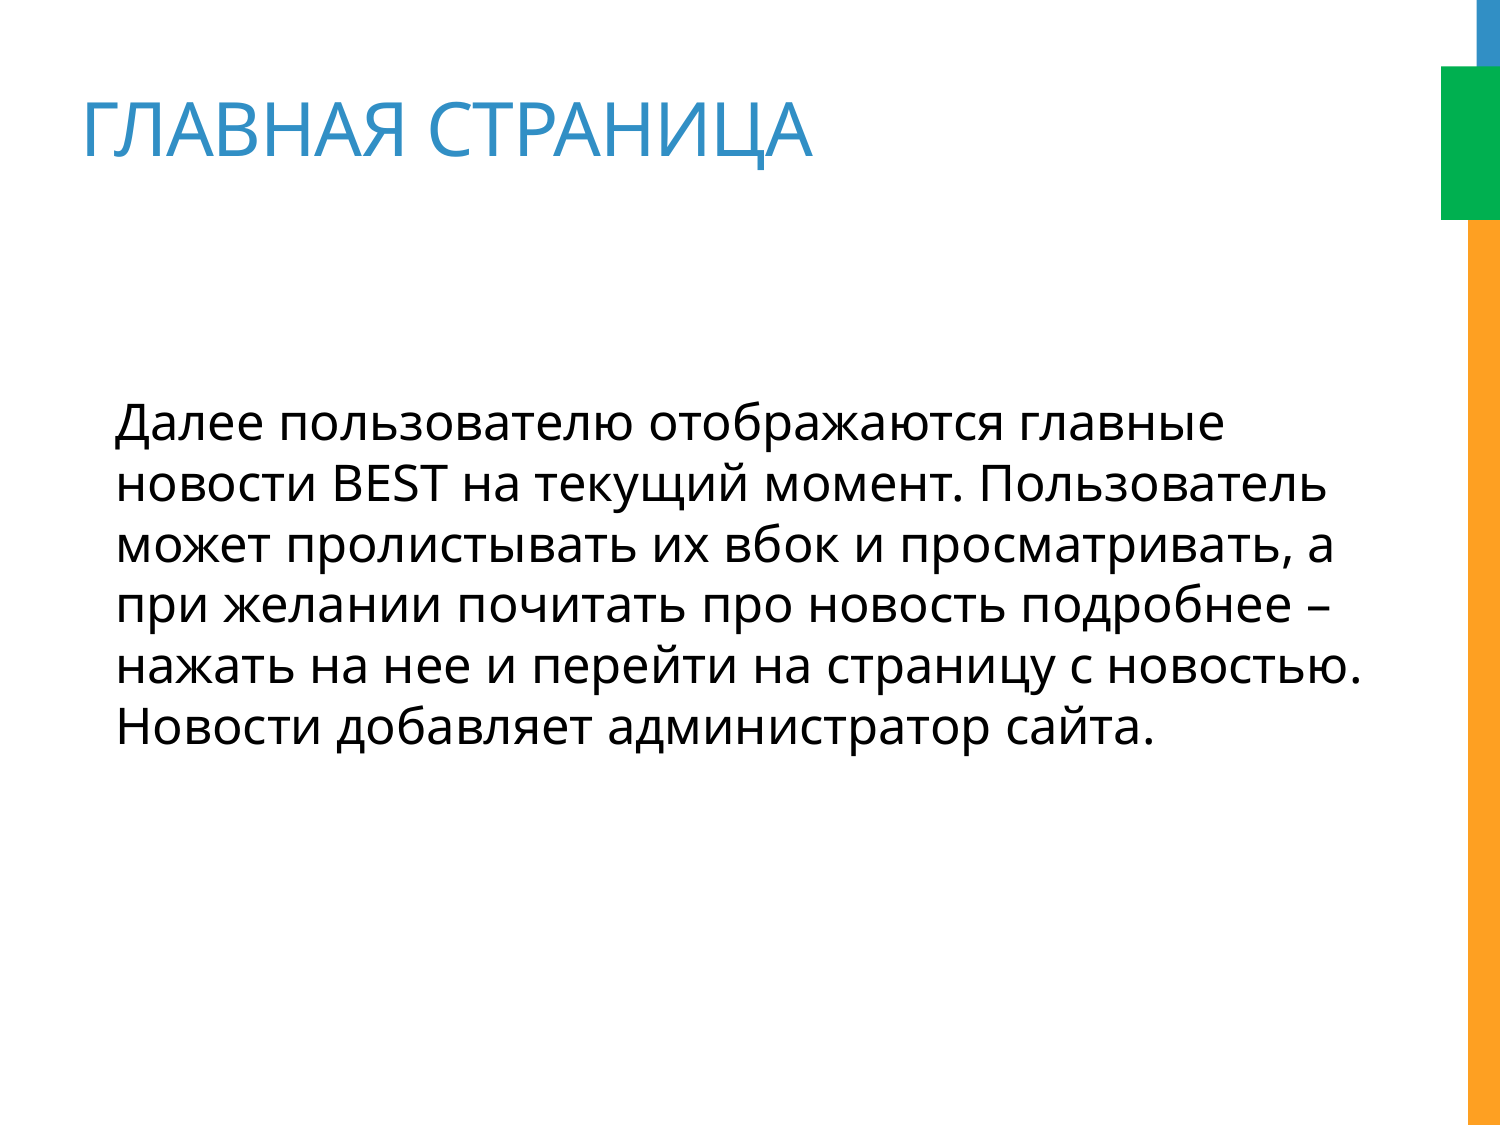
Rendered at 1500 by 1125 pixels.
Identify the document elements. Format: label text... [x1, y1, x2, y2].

text_box [1439, 64, 1500, 222]
text_box [1468, 222, 1500, 1125]
title Главная страница [64, 0, 1015, 179]
list Далее пользователю отображаются главные новости BEST на текущий момент. Пользователь может пролистывать их вбок и просматривать, а при желании почитать про новость подробнее – нажать на нее и перейти на страницу с новостью. Новости добавляет администратор сайта. [100, 382, 1386, 787]
